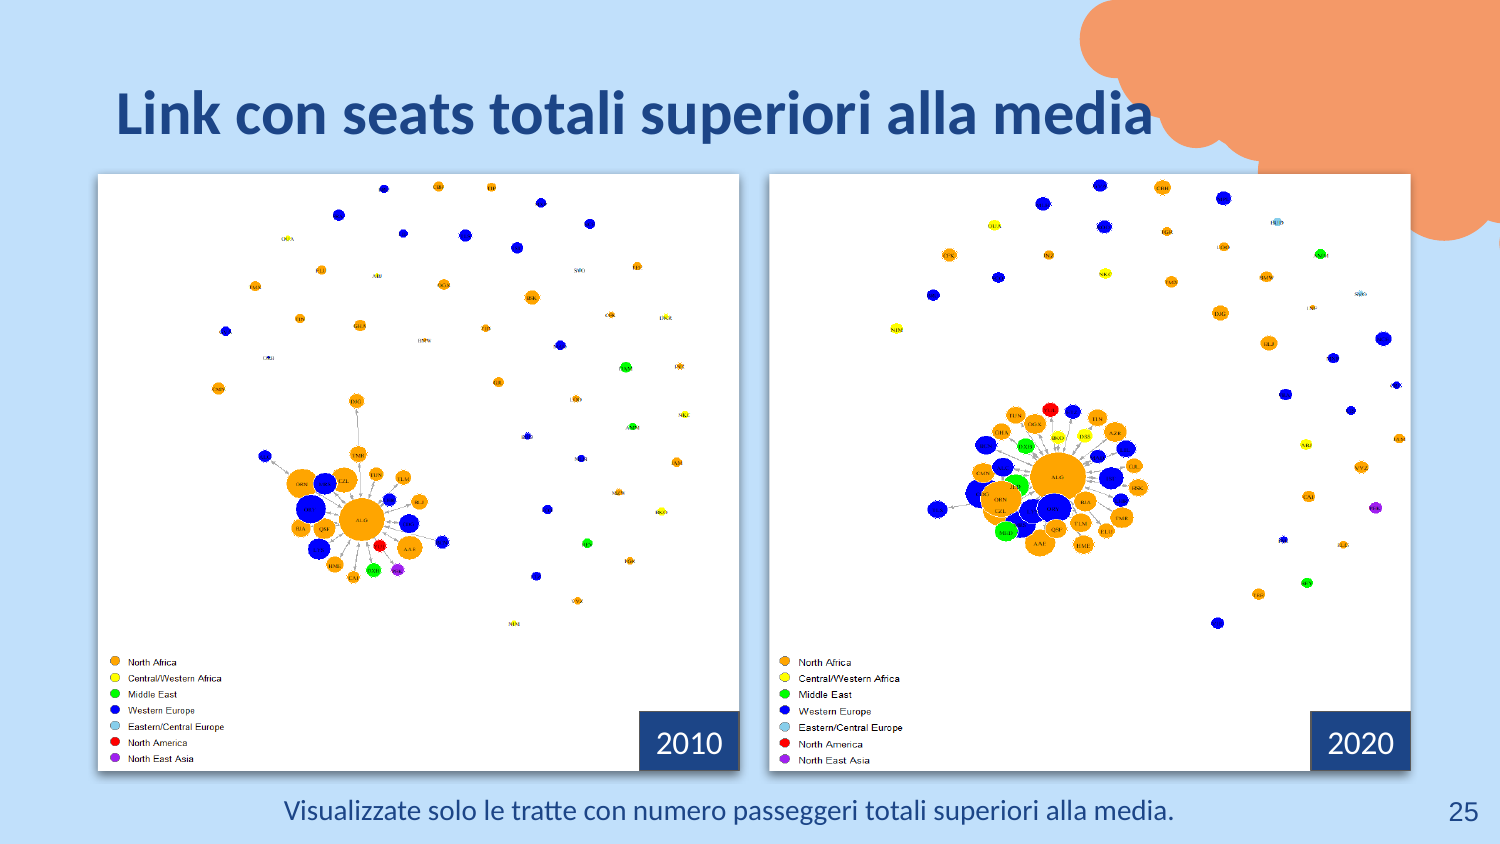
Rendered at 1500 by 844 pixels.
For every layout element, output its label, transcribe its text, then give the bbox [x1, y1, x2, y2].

text_box Visualizzate solo le tratte con numero passeggeri totali superiori alla media. [268, 770, 1232, 828]
picture [769, 174, 1411, 771]
text_box [1079, 0, 1500, 241]
picture [97, 174, 740, 771]
title Link con seats totali superiori alla media [101, 67, 1431, 163]
slide_number ‹#› [1403, 779, 1494, 844]
